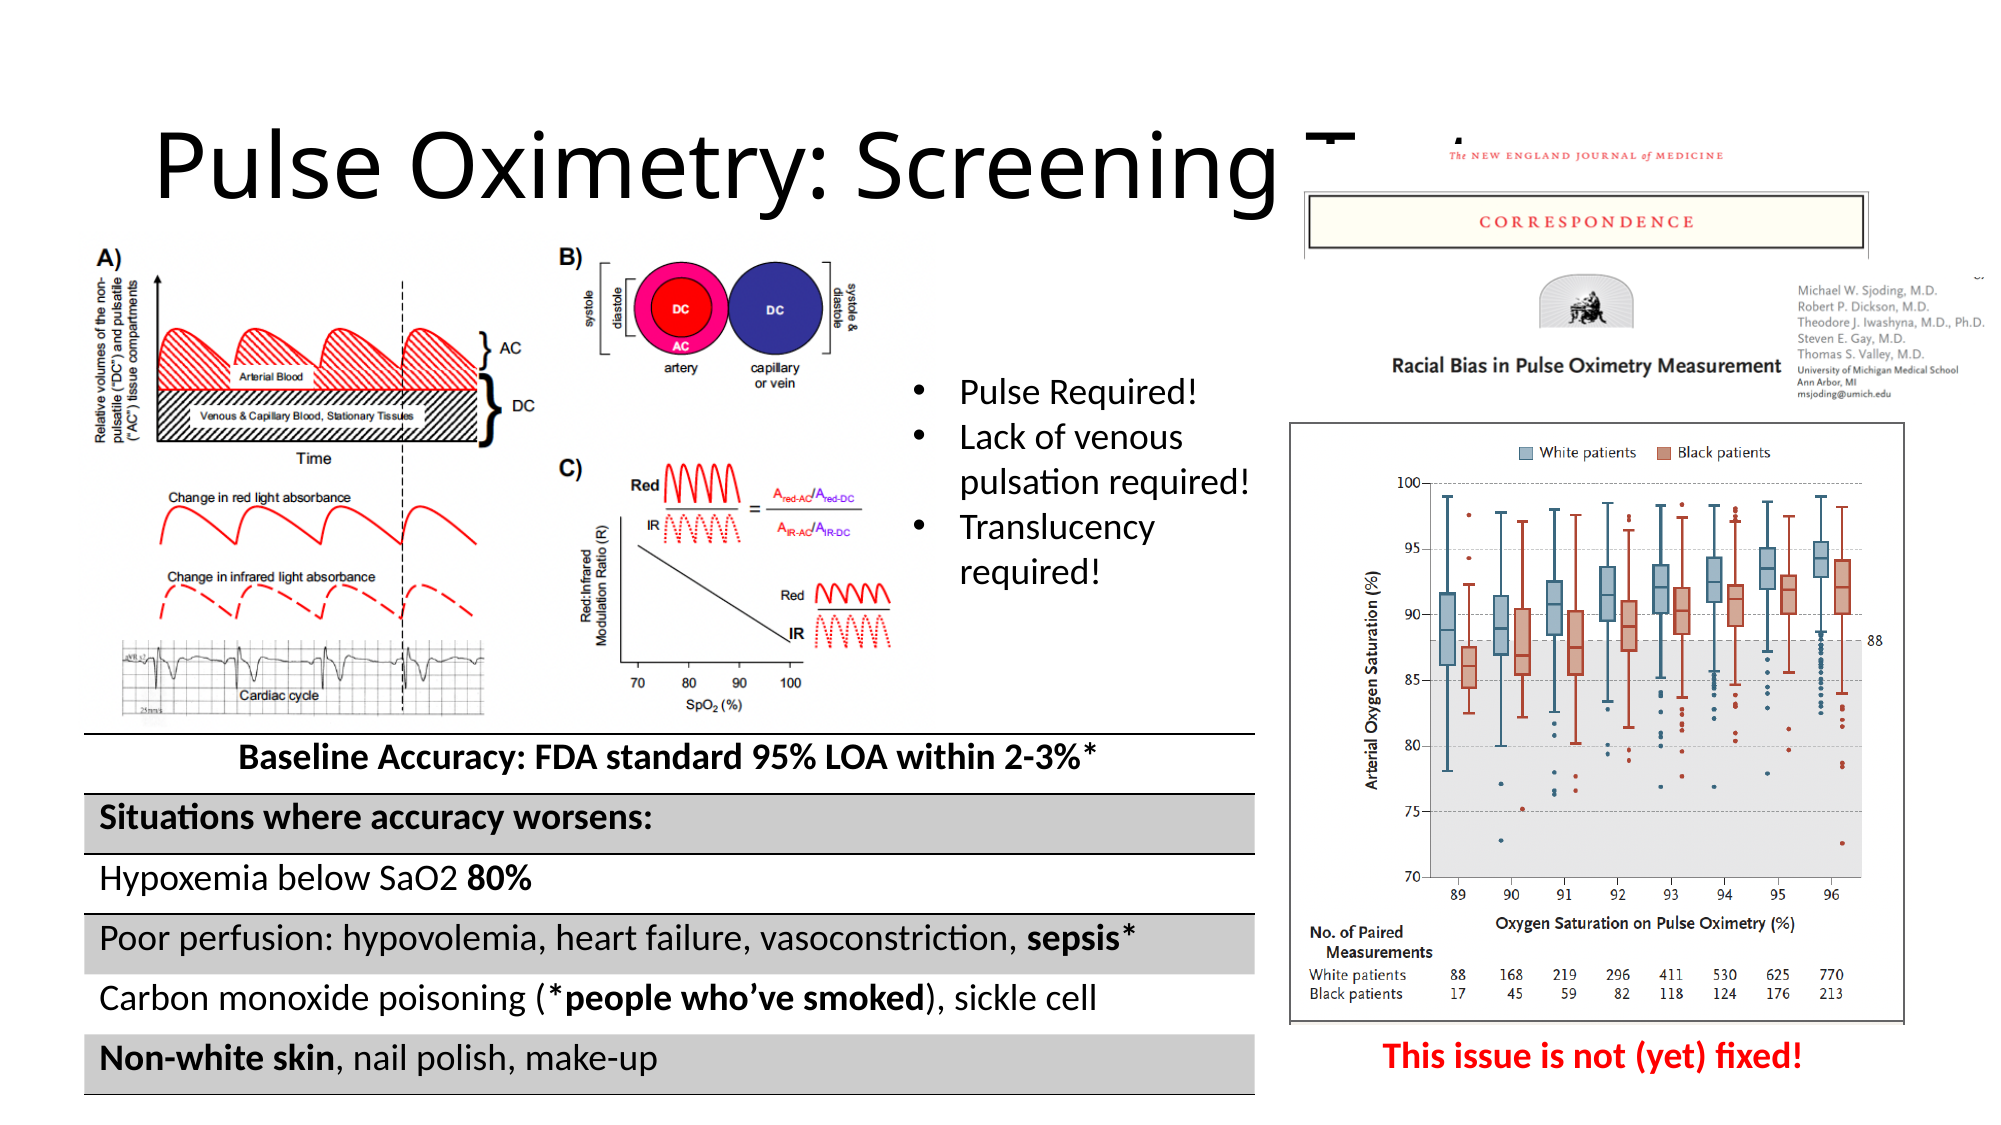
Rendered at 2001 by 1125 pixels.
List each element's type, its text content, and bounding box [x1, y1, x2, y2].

table_cell Non-white skin, nail polish, make-up [84, 1034, 1255, 1094]
table_cell Poor perfusion: hypovolemia, heart failure, vasoconstriction, sepsis* [84, 915, 1255, 974]
picture [1289, 144, 2000, 405]
text_box This issue is not (yet) fixed! [1367, 1025, 1826, 1083]
title Pulse Oximetry: Screening Test [137, 59, 1863, 278]
table_cell Situations where accuracy worsens: [84, 795, 1255, 853]
table_cell Hypoxemia below SaO2 80% [84, 855, 1255, 913]
picture [1286, 419, 1912, 1025]
text_box Pulse Required! Lack of venous pulsation required! Translucency required! [936, 359, 1287, 645]
picture [78, 231, 936, 738]
table_header Baseline Accuracy: FDA standard 95% LOA within 2-3%* [84, 735, 1255, 793]
table_cell Carbon monoxide poisoning (*people who’ve smoked), sickle cell [84, 974, 1255, 1034]
